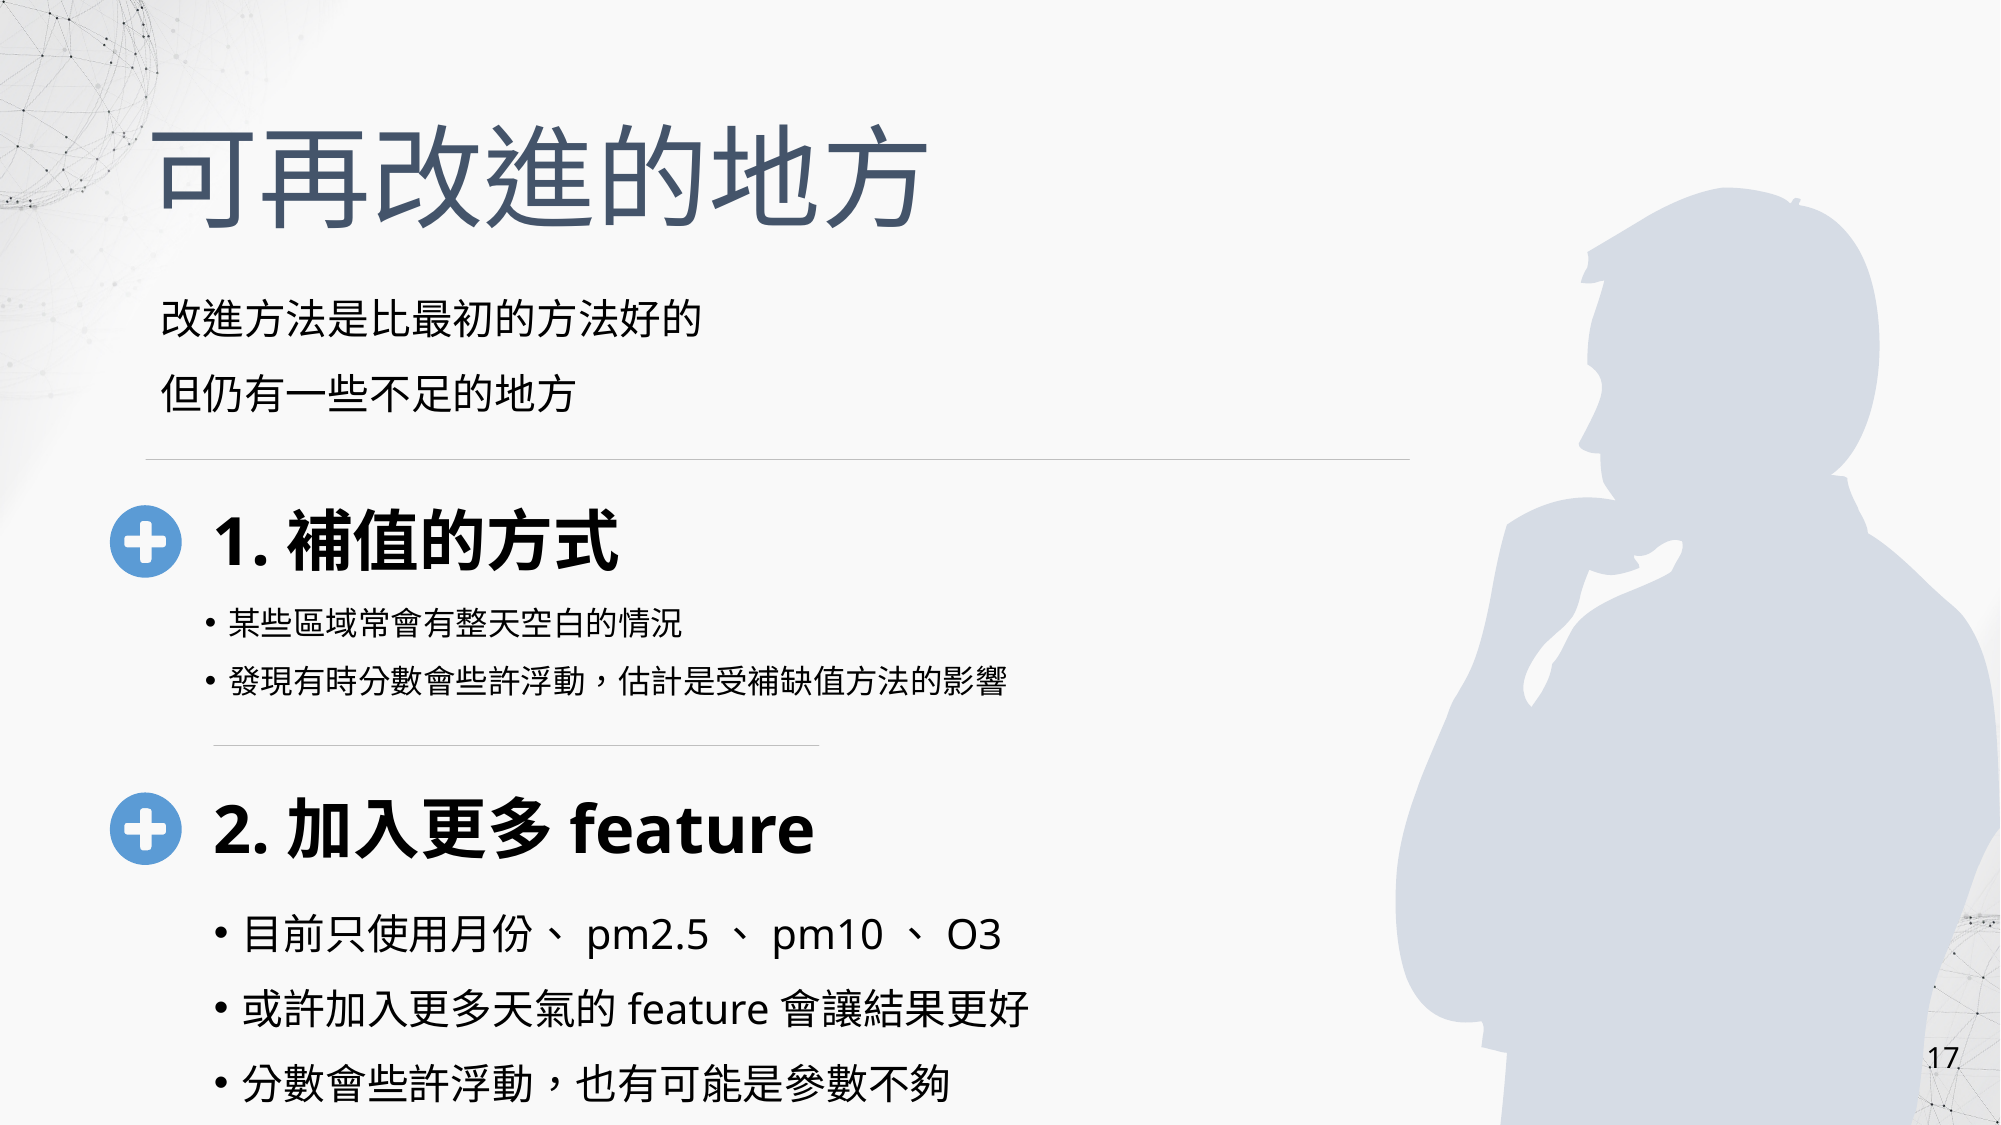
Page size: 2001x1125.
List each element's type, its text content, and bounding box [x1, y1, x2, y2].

picture [0, 0, 2001, 1125]
text_box 可再改進的地方 [131, 99, 984, 187]
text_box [109, 187, 2000, 1125]
